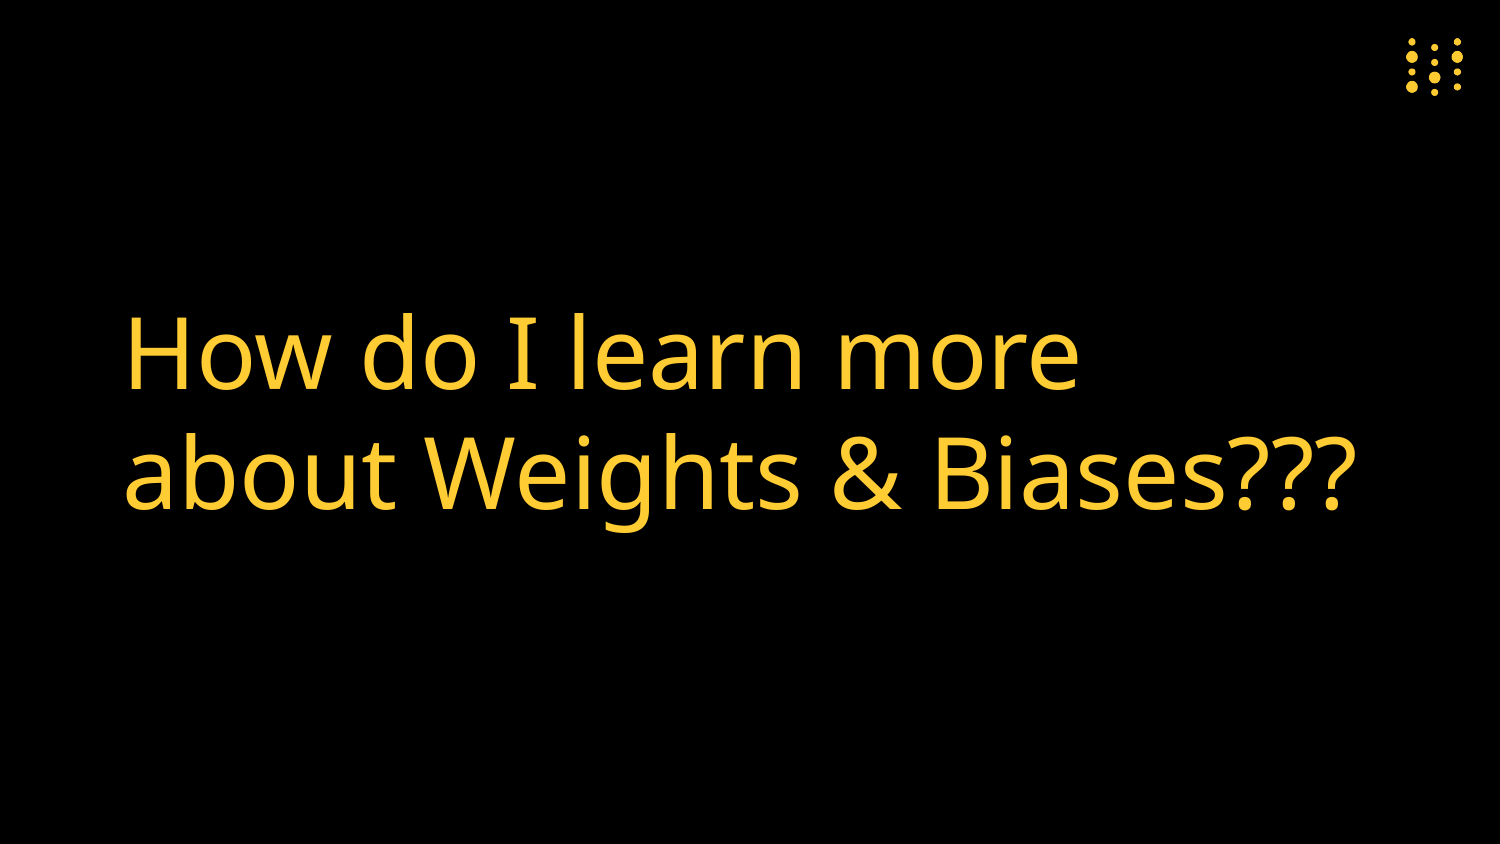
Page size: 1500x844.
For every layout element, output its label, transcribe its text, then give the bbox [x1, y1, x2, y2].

title How do I learn more about Weights & Biases??? [107, 73, 1399, 745]
picture [1406, 38, 1463, 96]
